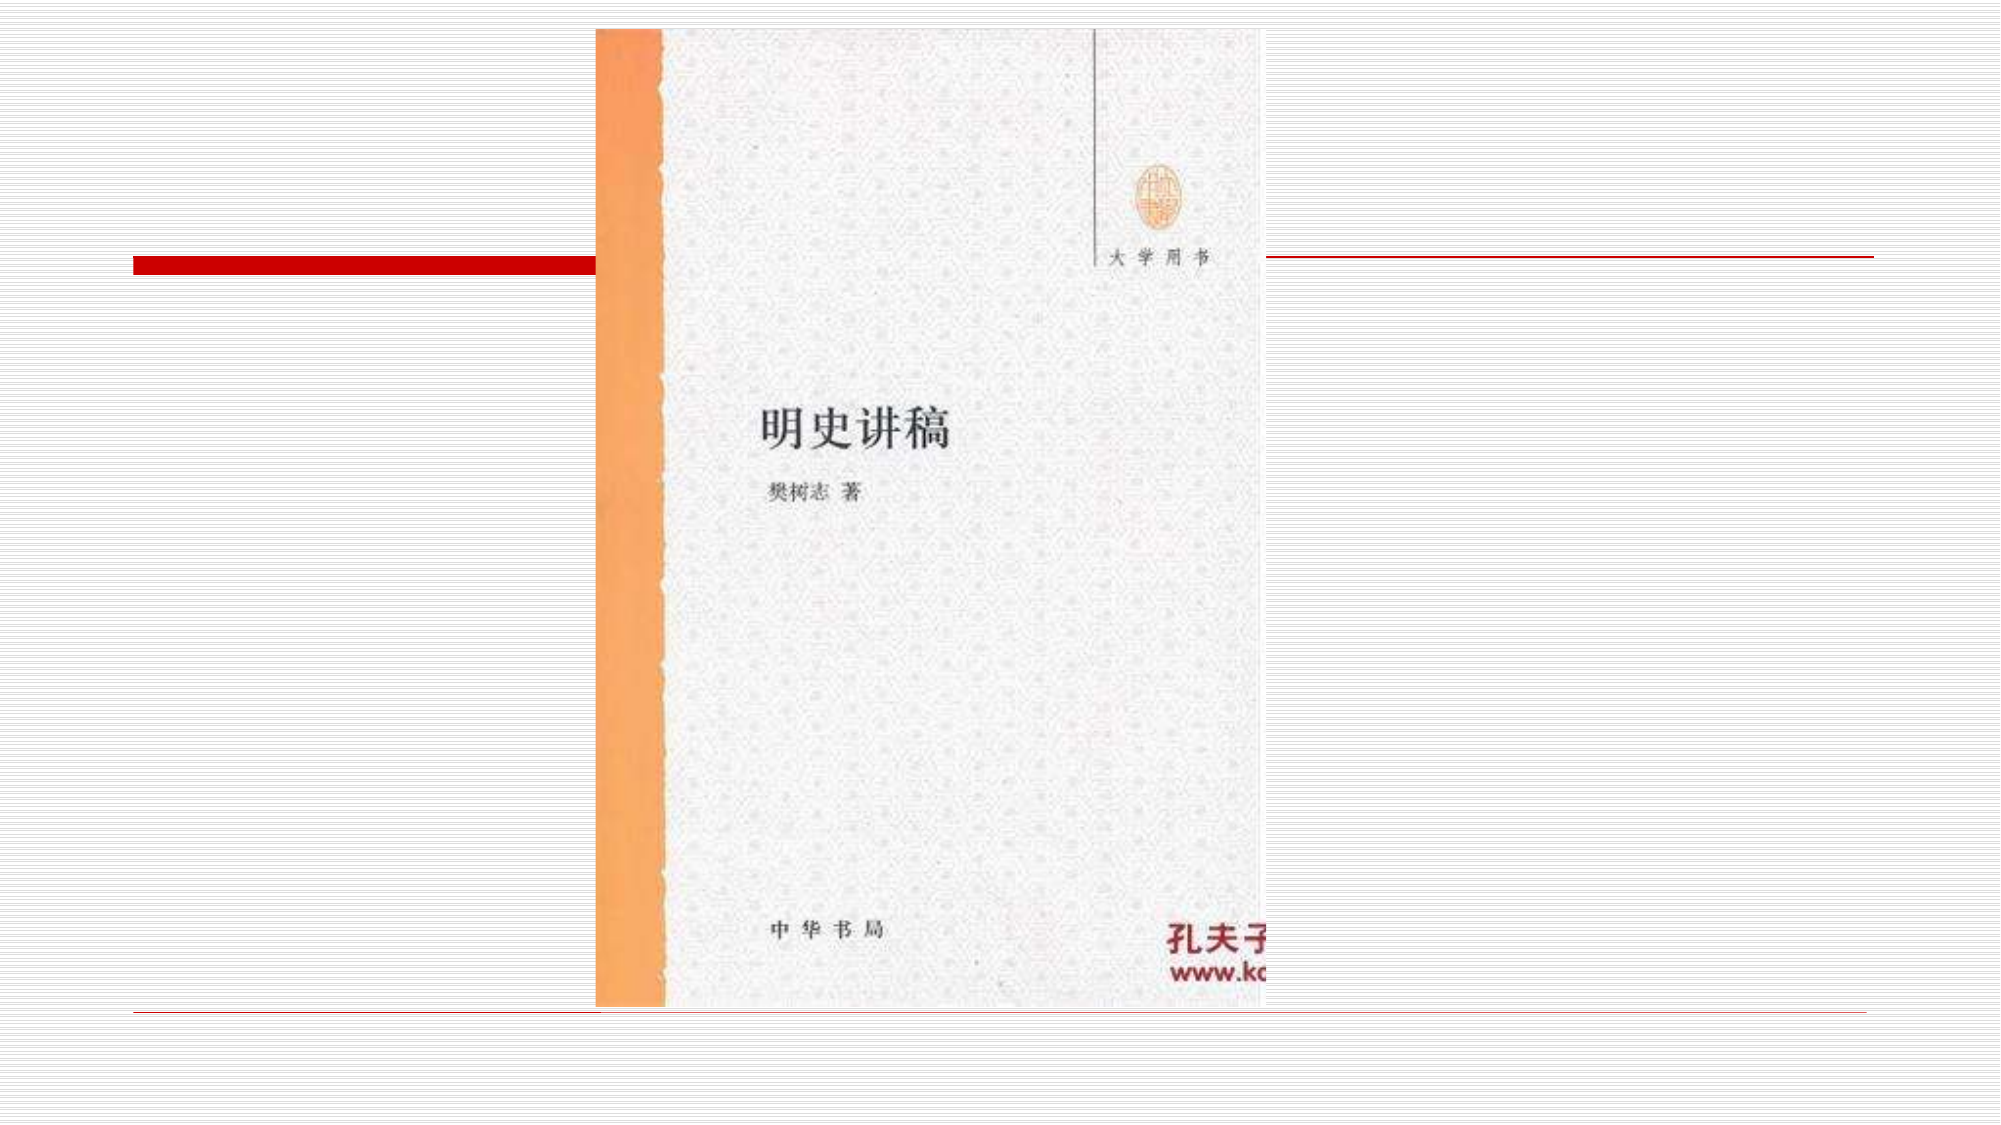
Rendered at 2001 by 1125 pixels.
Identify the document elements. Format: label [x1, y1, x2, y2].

list [595, 29, 1267, 1008]
picture [0, 0, 2001, 1125]
